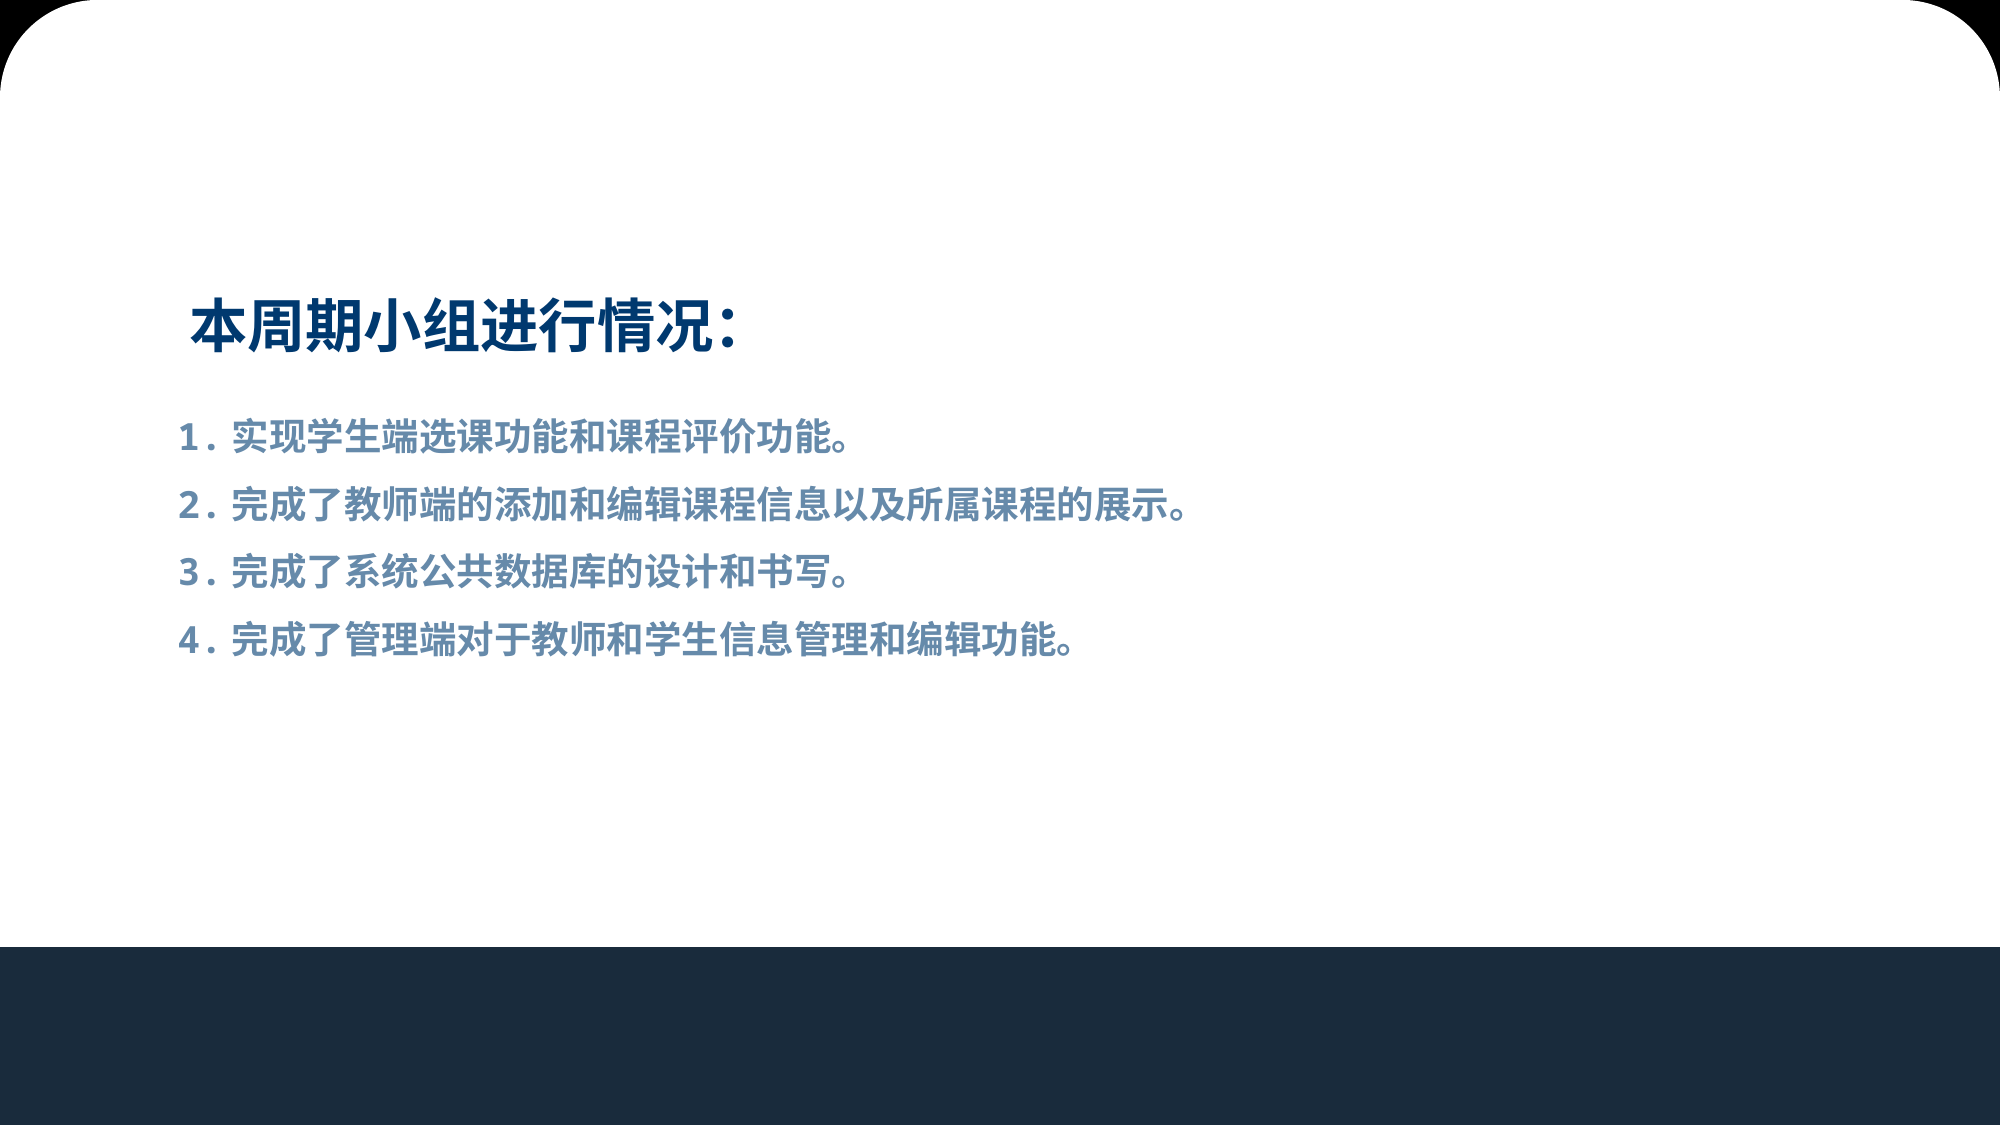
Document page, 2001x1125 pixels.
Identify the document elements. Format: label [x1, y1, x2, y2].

text_box [162, 246, 1525, 661]
text_box [0, 946, 2000, 1125]
